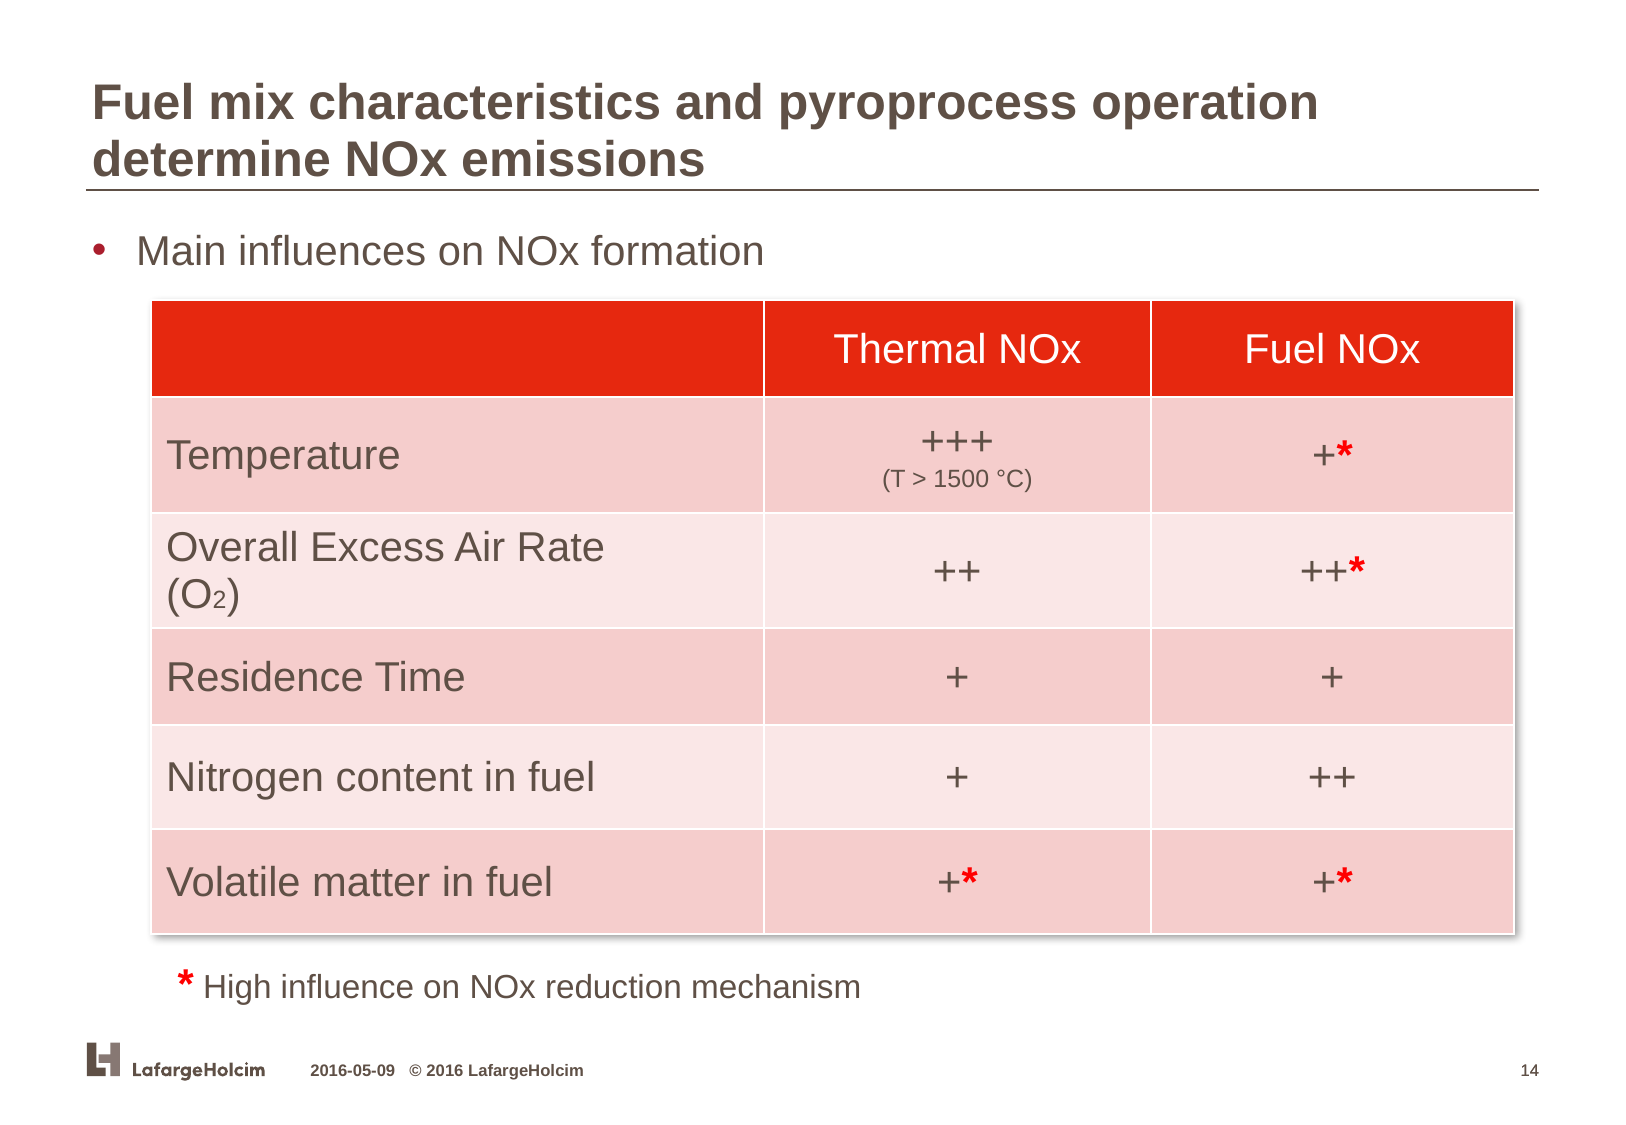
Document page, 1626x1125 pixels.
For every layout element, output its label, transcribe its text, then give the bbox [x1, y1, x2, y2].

footer 2016-05-09 © 2016 LafargeHolcim [310, 1052, 831, 1080]
table_cell +* [1152, 830, 1513, 933]
text_box Main influences on NOx formation [91, 224, 1534, 1063]
table_header [152, 301, 763, 396]
table_cell + [765, 629, 1150, 724]
table_cell +* [765, 830, 1150, 933]
table_cell +++ (T > 1500 °C) [765, 398, 1150, 512]
text_box * High influence on NOx reduction mechanism [162, 949, 878, 1015]
table_cell Nitrogen content in fuel [152, 726, 763, 828]
table_cell Residence Time [152, 629, 763, 724]
table_header Thermal NOx [765, 301, 1150, 396]
text_box Fuel mix characteristics and pyroprocess operation determine NOx emissions [91, 58, 1532, 189]
slide_number 14 [1467, 1052, 1540, 1080]
table_cell Volatile matter in fuel [152, 830, 763, 933]
table_cell + [1152, 629, 1513, 724]
table_header Fuel NOx [1152, 301, 1513, 396]
table_cell + [765, 726, 1150, 828]
table_cell Overall Excess Air Rate (O2) [152, 514, 763, 627]
table_cell ++ [765, 514, 1150, 627]
table_cell Temperature [152, 398, 763, 512]
table_cell ++* [1152, 514, 1513, 627]
table_cell ++ [1152, 726, 1513, 828]
table_cell +* [1152, 398, 1513, 512]
